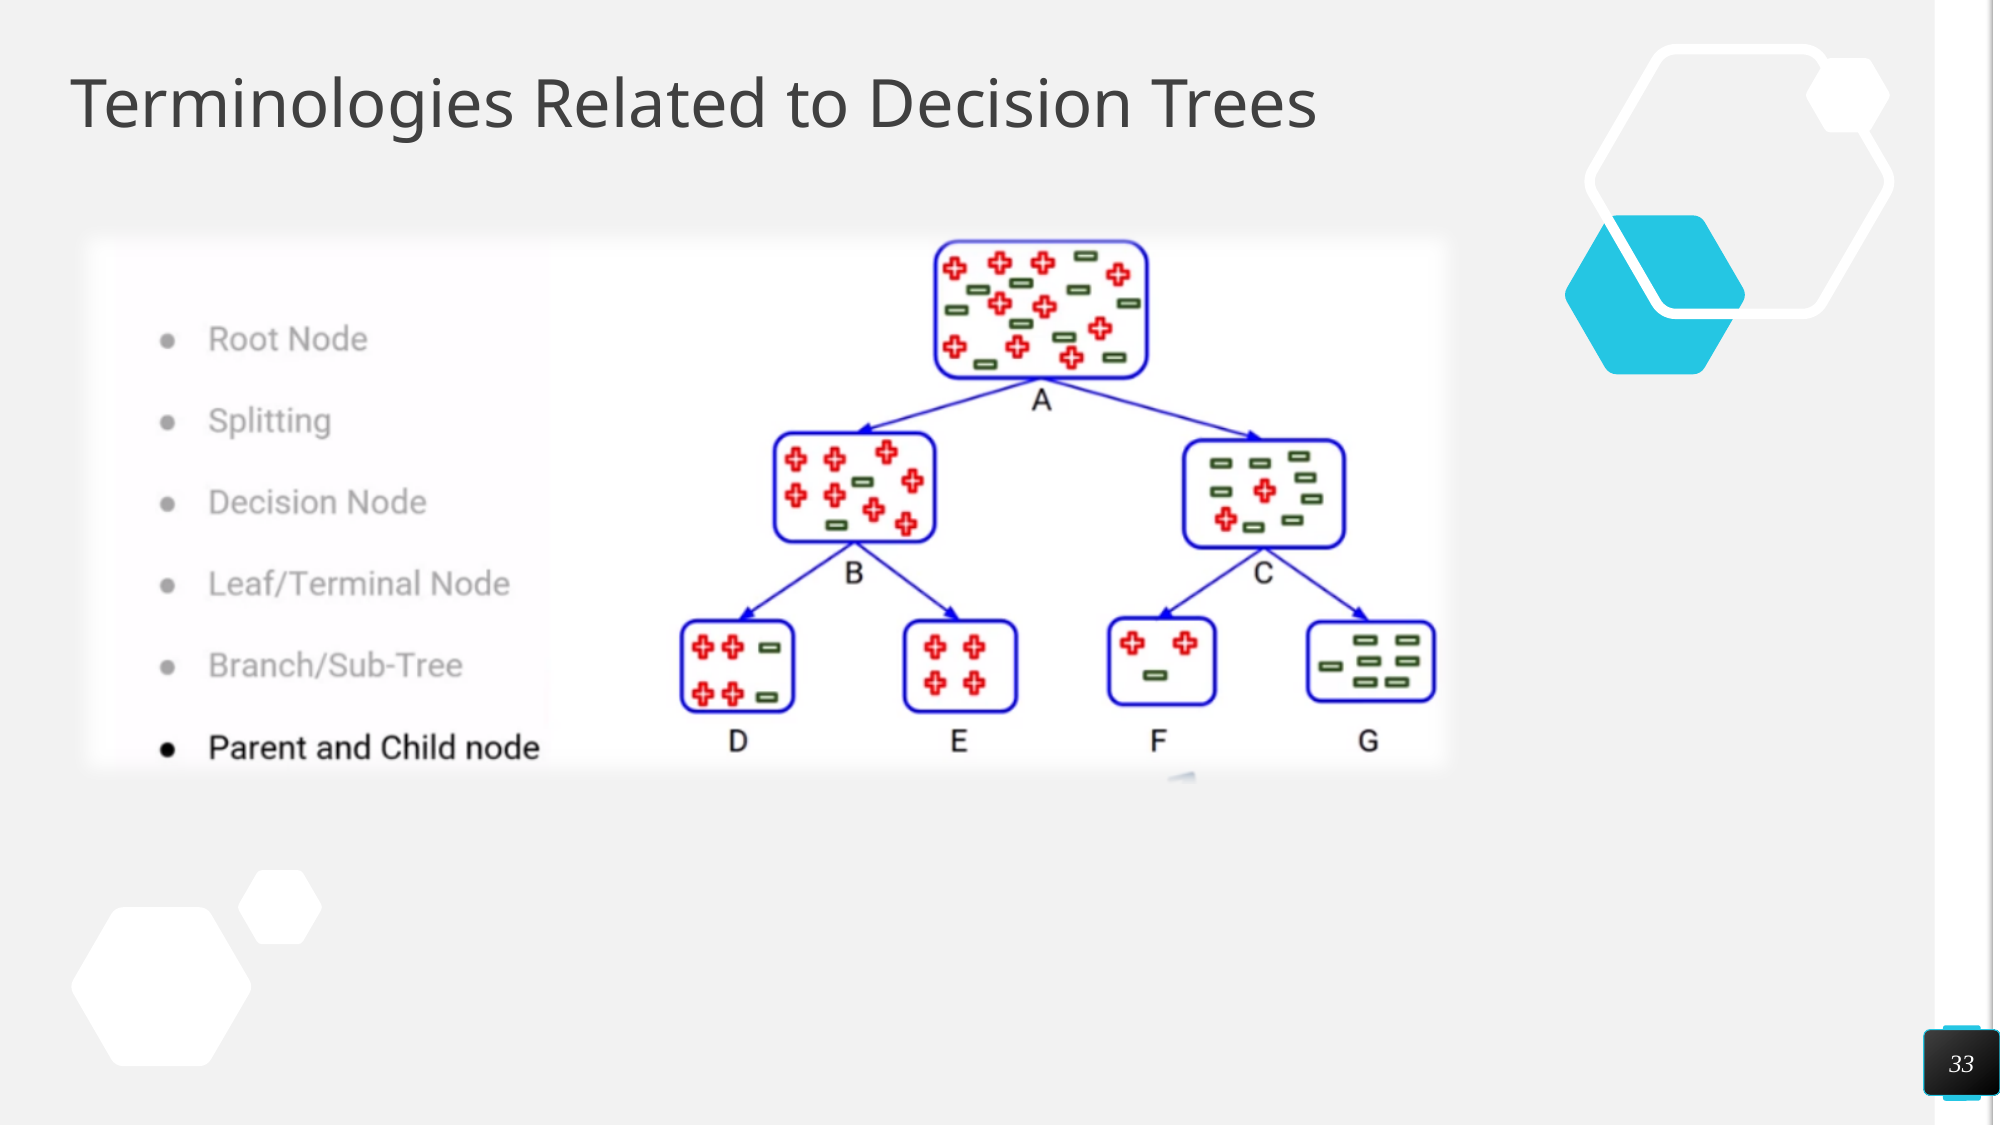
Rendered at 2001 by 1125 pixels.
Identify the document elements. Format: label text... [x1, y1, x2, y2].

slide_number 33 [1923, 1029, 2000, 1096]
title Terminologies Related to Decision Trees [70, 70, 1930, 142]
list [70, 220, 1463, 784]
